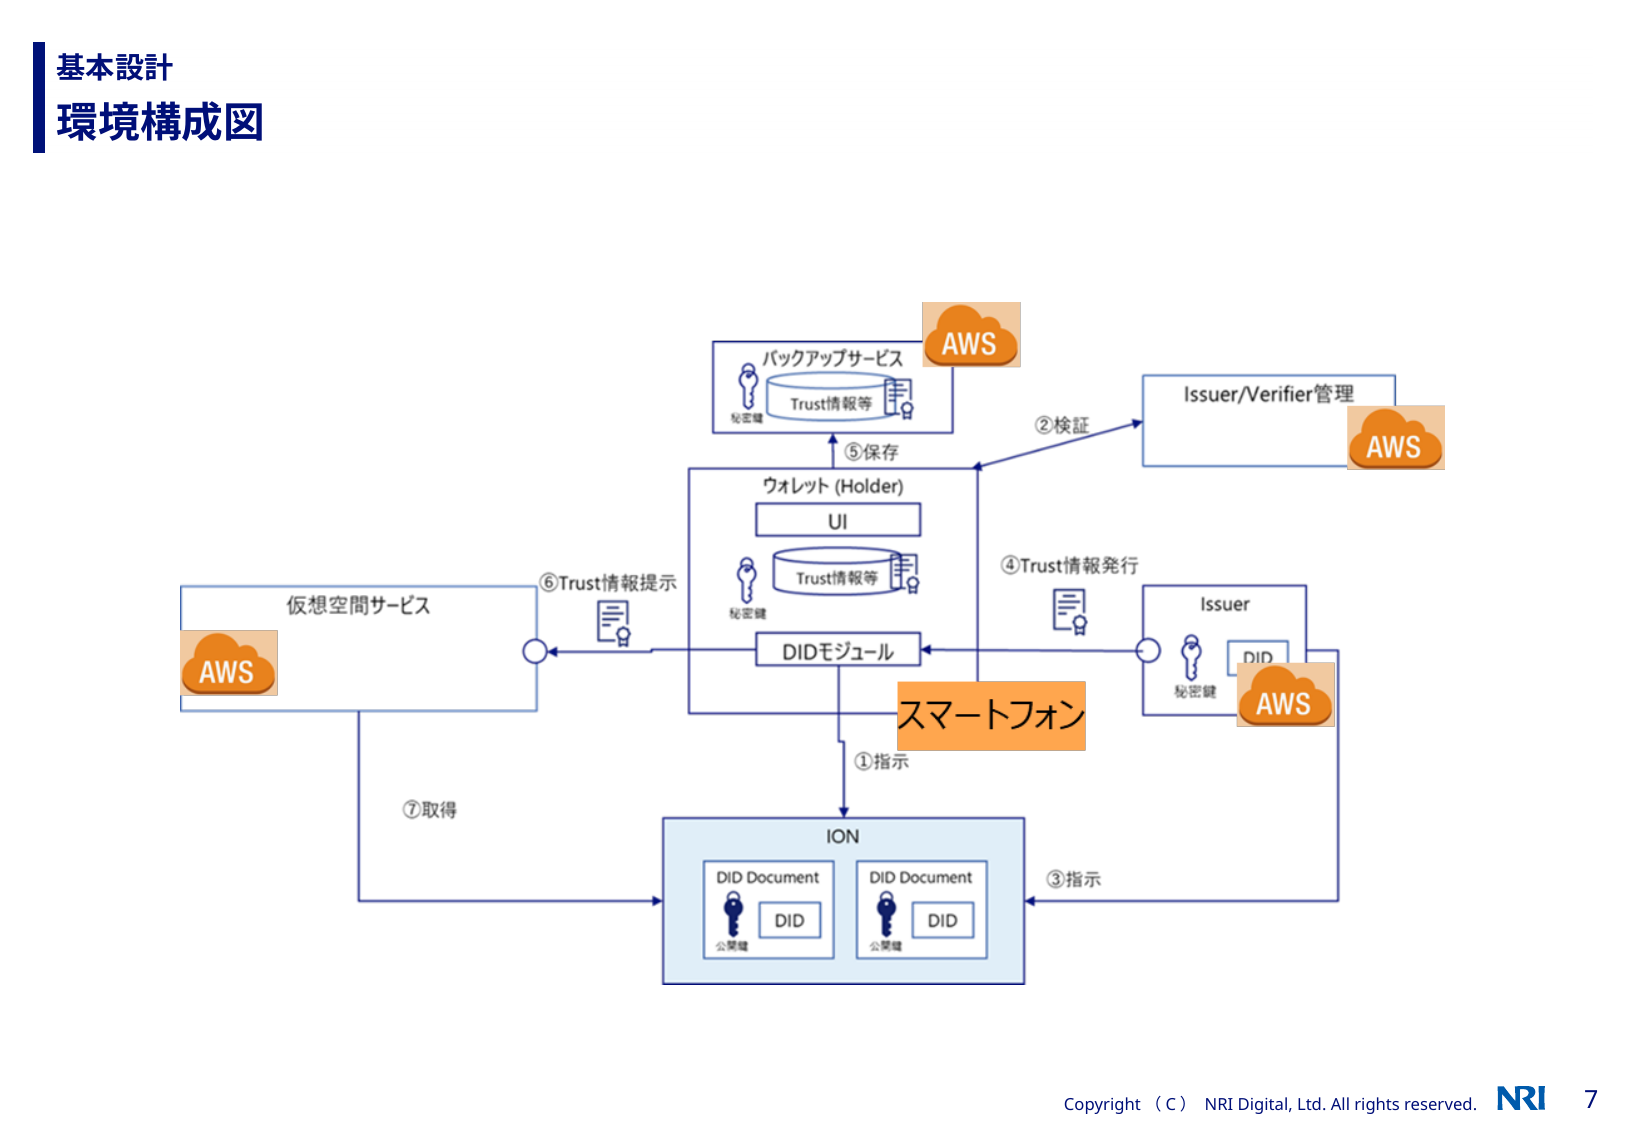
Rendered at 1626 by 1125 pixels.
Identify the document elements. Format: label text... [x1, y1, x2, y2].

title 基本設計 [33, 40, 1593, 90]
picture [180, 302, 1445, 985]
list 環境構成図 [33, 90, 1593, 153]
